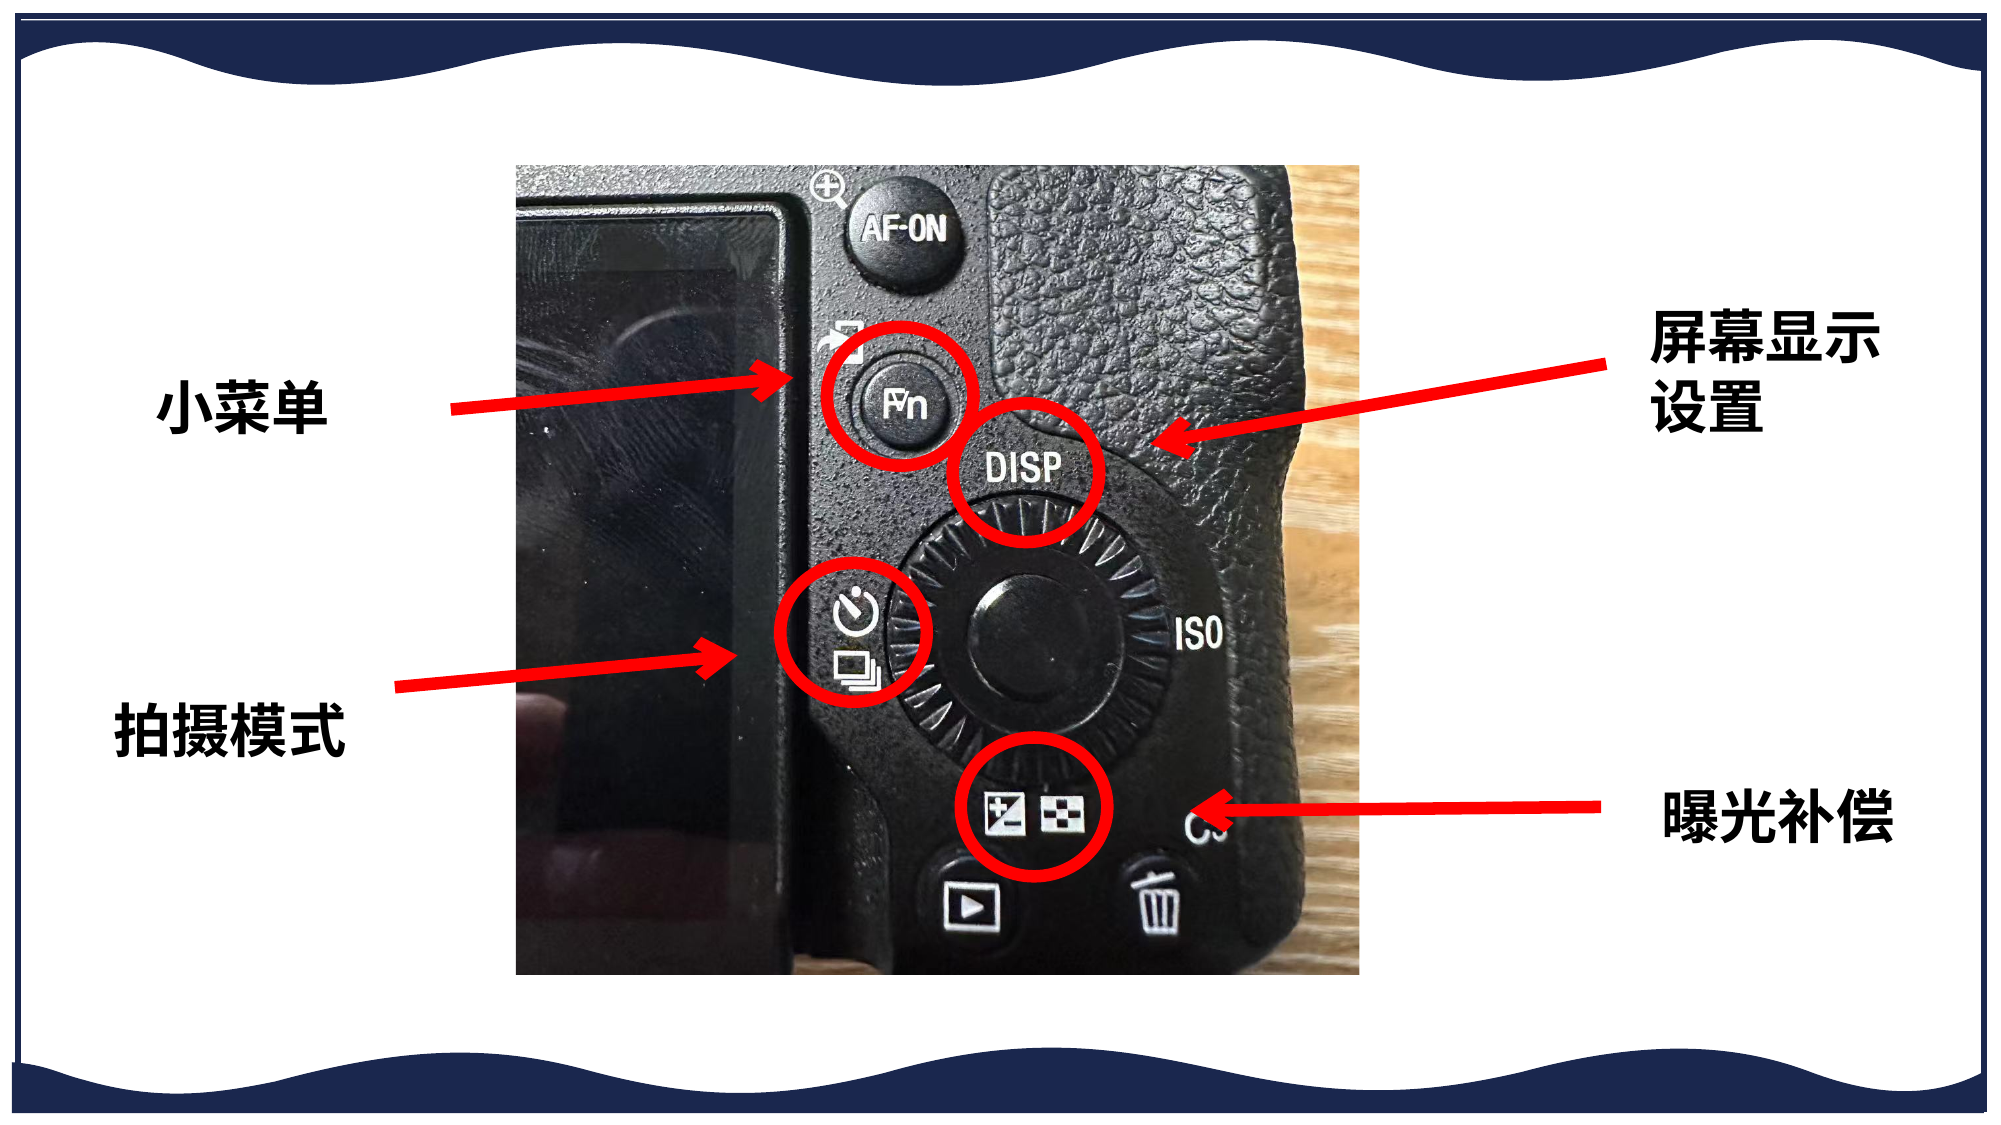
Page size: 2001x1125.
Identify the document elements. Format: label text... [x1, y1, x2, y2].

picture [515, 165, 1360, 975]
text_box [1150, 363, 1607, 444]
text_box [1189, 806, 1602, 811]
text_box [450, 377, 794, 410]
text_box 拍摄模式 [98, 687, 376, 772]
text_box 曝光补偿 [1646, 772, 1924, 858]
text_box 屏幕显示设置 [1634, 292, 1912, 448]
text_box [394, 655, 738, 688]
text_box 小菜单 [140, 363, 418, 449]
